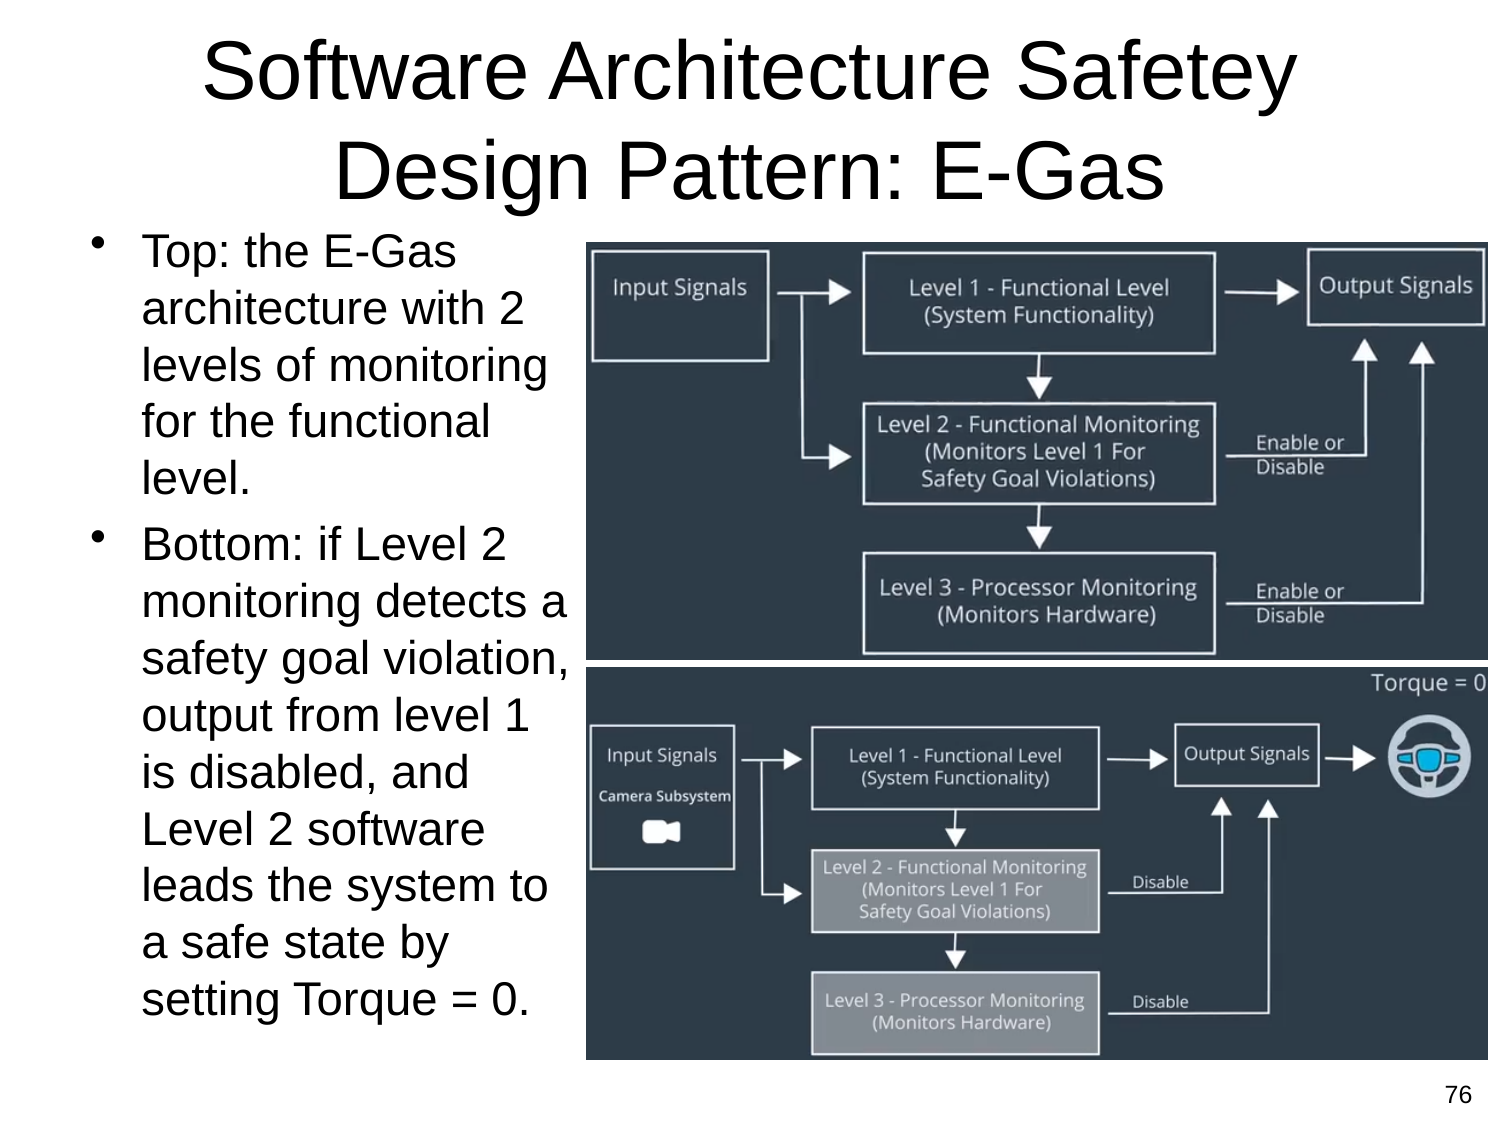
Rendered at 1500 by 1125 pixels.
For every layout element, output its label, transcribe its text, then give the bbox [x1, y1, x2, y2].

list Top: the E-Gas architecture with 2 levels of monitoring for the functional level. Bottom: if Level 2 monitoring detects a safety goal violation, output from level 1 is disabled, and Level 2 software leads the system to a safe state by setting Torque = 0. [74, 212, 587, 1051]
picture [586, 667, 1488, 1060]
slide_number 76 [1137, 1070, 1488, 1112]
picture [586, 242, 1488, 660]
title Software Architecture Safetey Design Pattern: E-Gas [74, 44, 1426, 188]
